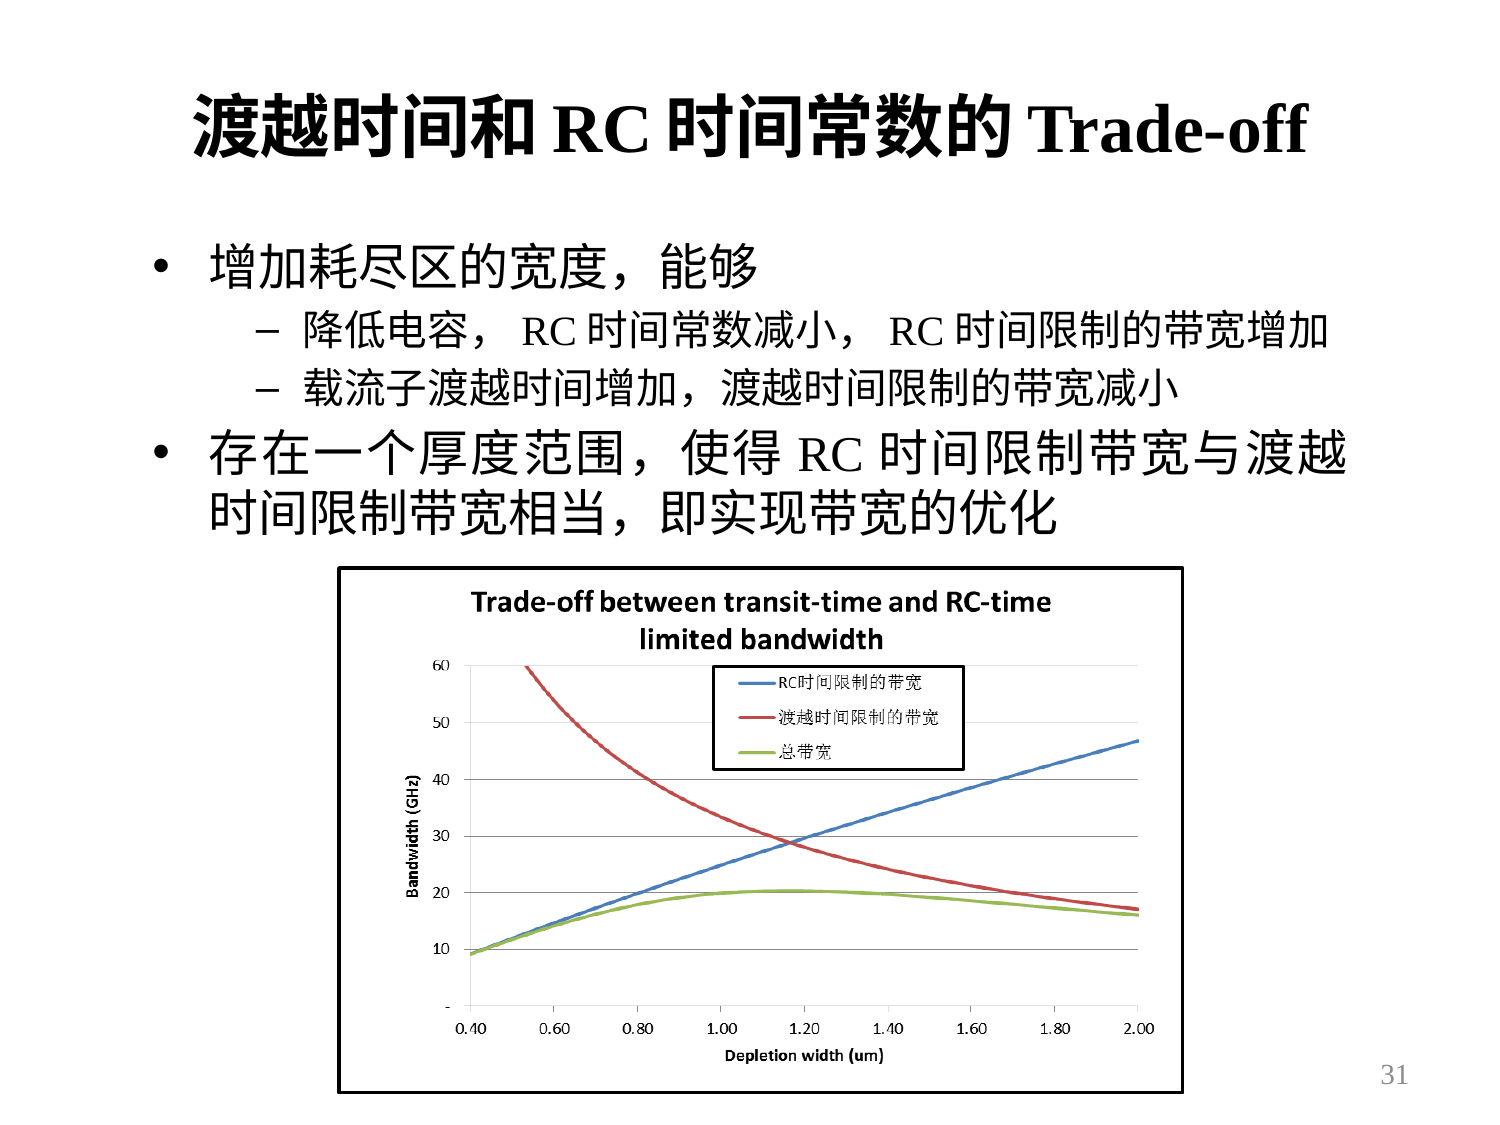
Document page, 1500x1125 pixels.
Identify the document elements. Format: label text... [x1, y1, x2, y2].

list 增加耗尽区的宽度，能够 降低电容，RC时间常数减小，RC时间限制的带宽增加 载流子渡越时间增加，渡越时间限制的带宽减小 存在一个厚度范围，使得RC时间限制带宽与渡越时间限制带宽相当，即实现带宽的优化 [137, 227, 1363, 1038]
slide_number 31 [1074, 1042, 1425, 1103]
picture [337, 565, 1184, 1094]
title 渡越时间和RC时间常数的Trade-off [75, 75, 1425, 175]
